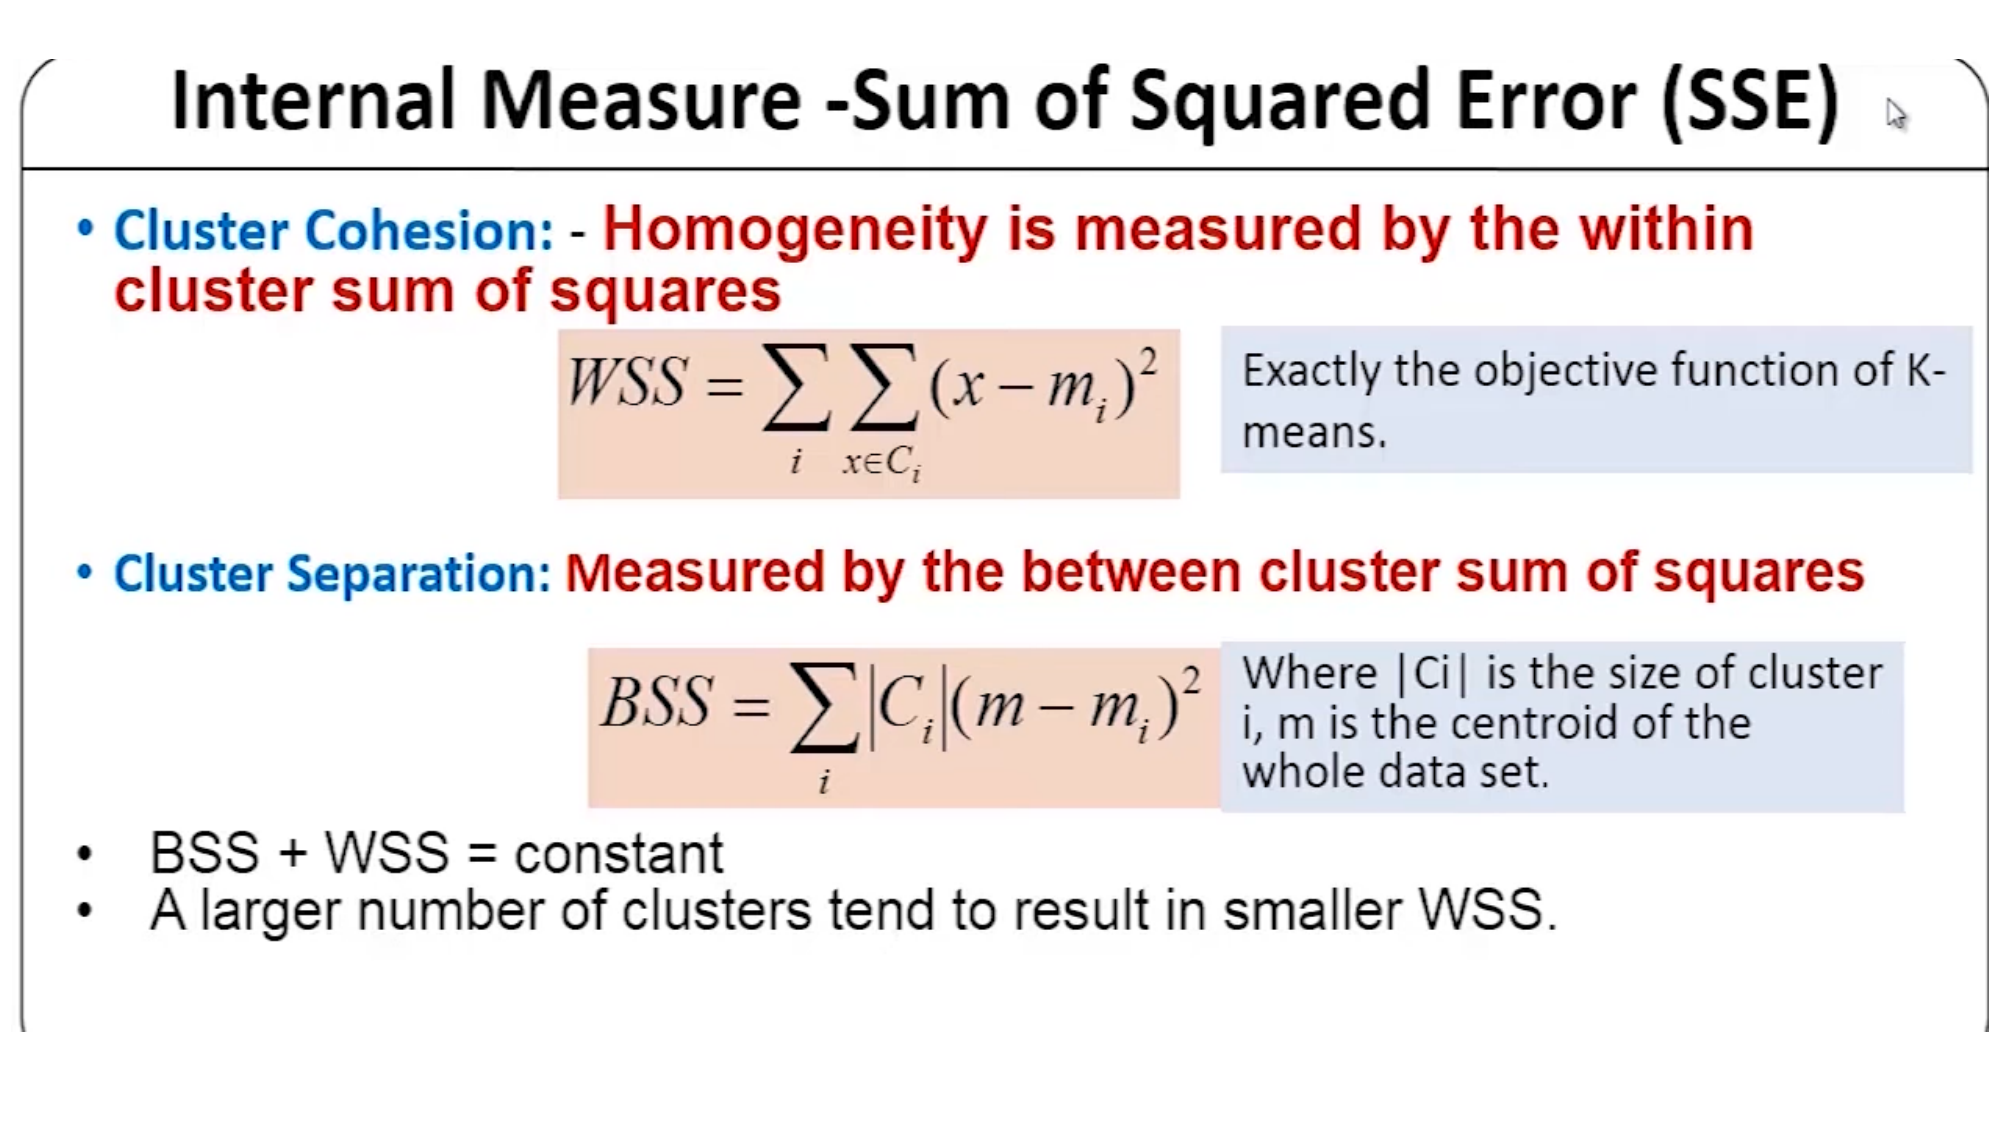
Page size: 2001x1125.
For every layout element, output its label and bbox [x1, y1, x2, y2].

picture [11, 59, 1989, 1033]
